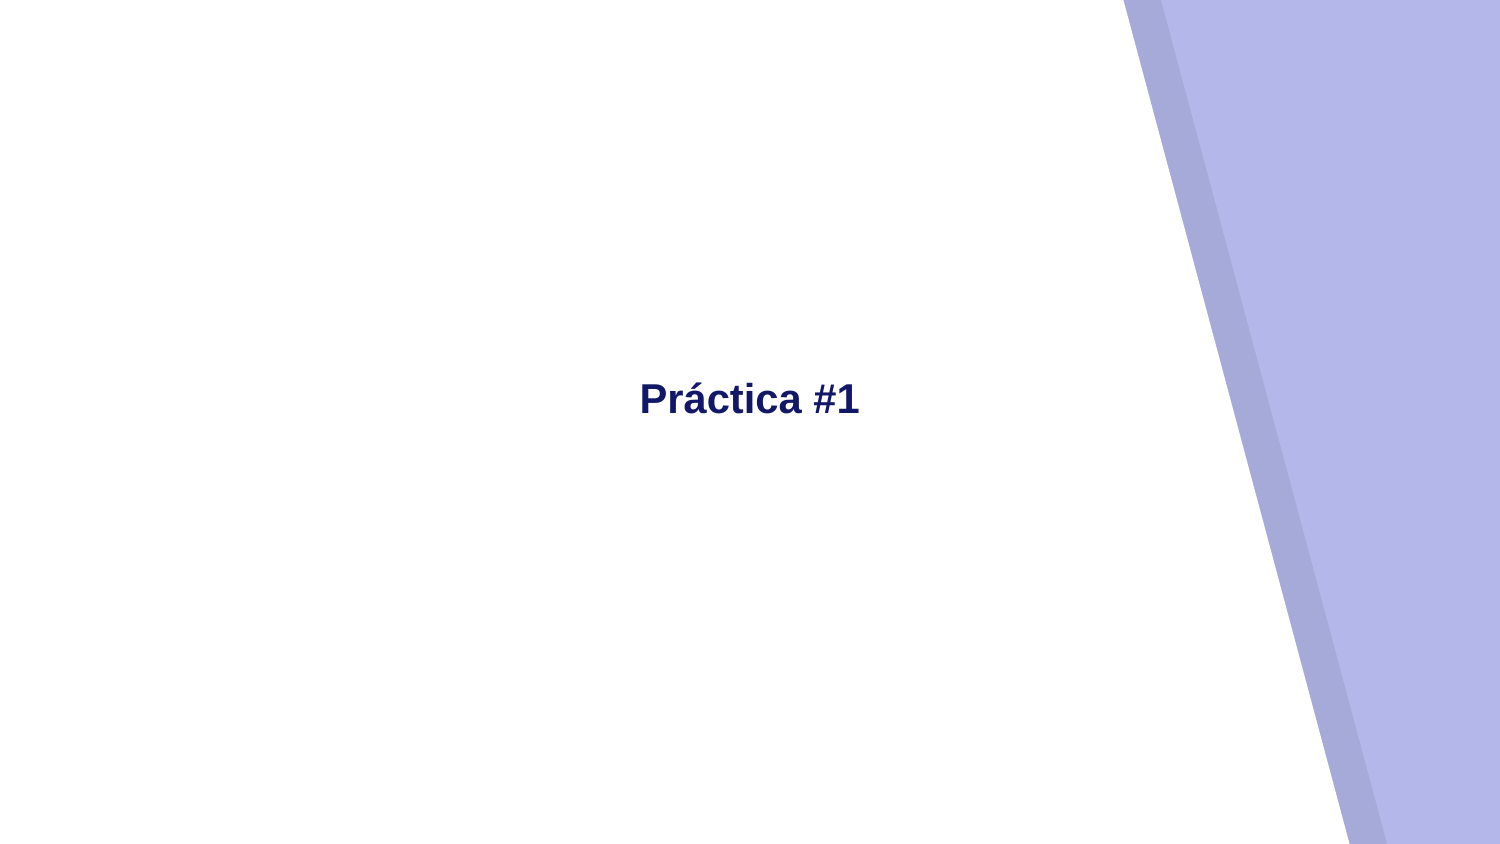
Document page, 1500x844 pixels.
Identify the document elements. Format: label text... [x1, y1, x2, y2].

text_box Práctica #1 [0, 202, 1500, 642]
